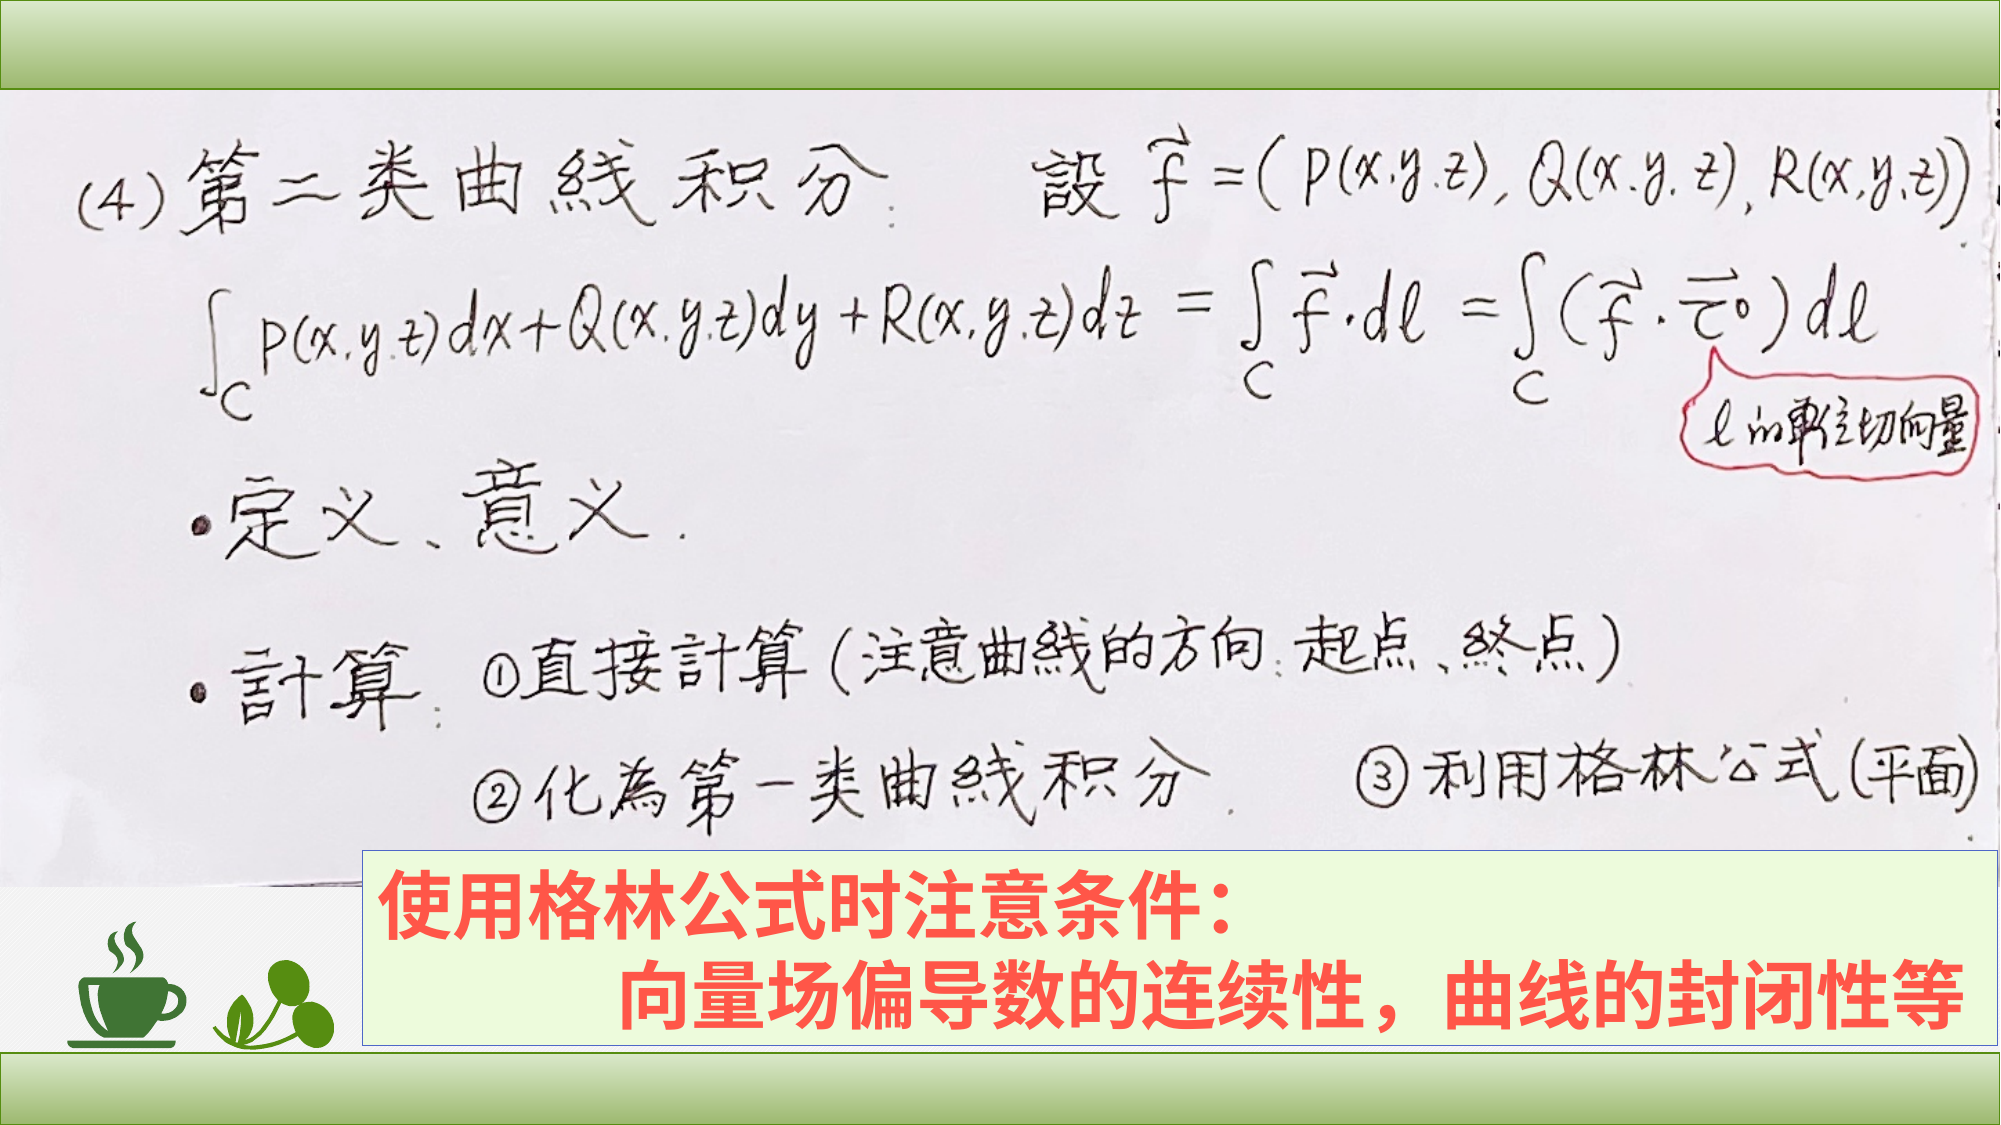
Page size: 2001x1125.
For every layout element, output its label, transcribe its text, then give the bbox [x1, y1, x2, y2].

picture [0, 88, 2000, 887]
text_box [67, 921, 326, 1070]
text_box 使用格林公式时注意条件： 向量场偏导数的连续性，曲线的封闭性等 [362, 887, 1998, 1046]
text_box [0, 0, 2000, 88]
text_box [0, 1052, 2000, 1125]
